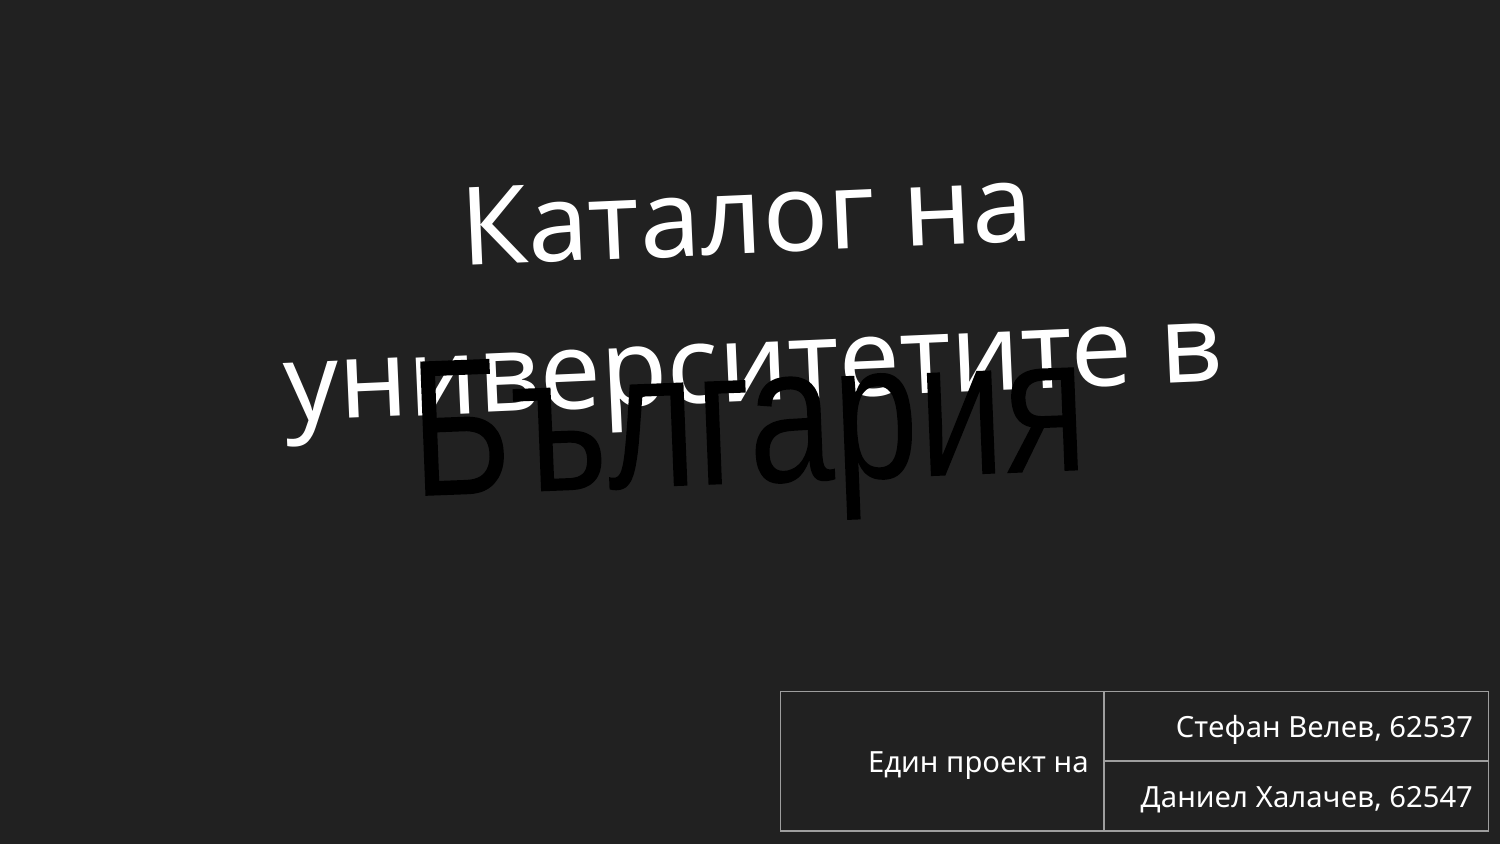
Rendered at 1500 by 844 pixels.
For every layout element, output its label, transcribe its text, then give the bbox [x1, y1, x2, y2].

table_header Един проект на [781, 692, 1103, 830]
table_header Стефан Велев, 62537 [1105, 692, 1488, 760]
title Каталог на университетите в [44, 91, 1456, 490]
table_cell Даниел Халачев, 62547 [1105, 762, 1488, 830]
